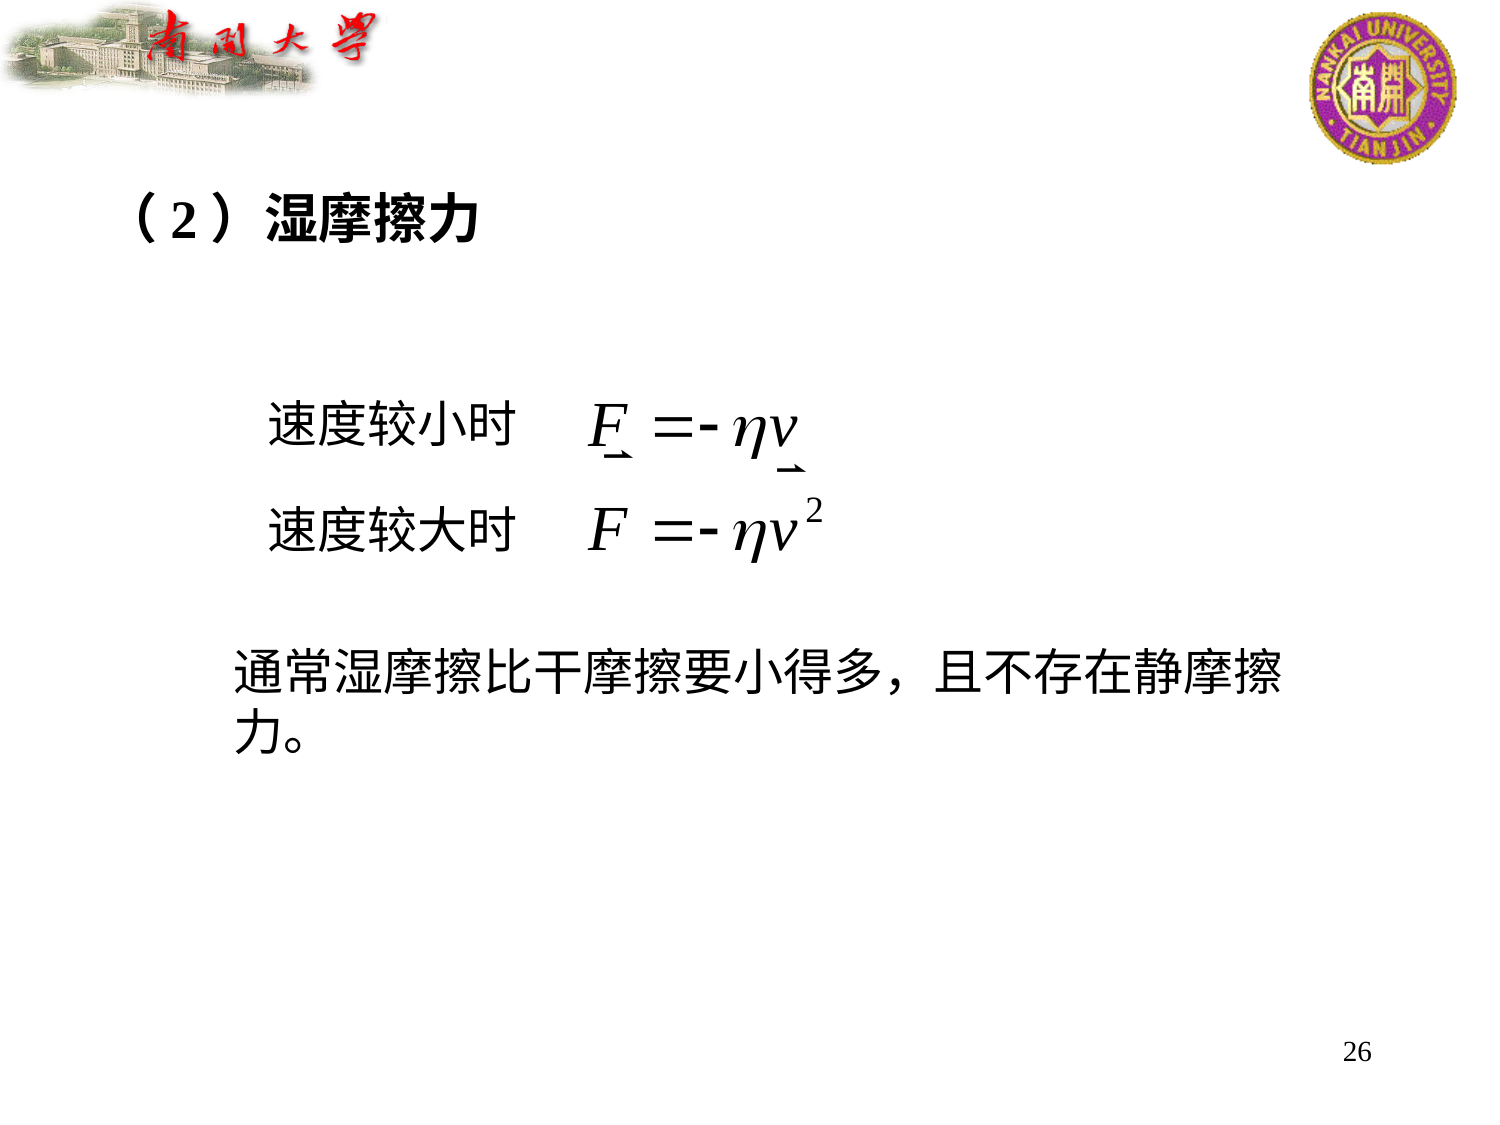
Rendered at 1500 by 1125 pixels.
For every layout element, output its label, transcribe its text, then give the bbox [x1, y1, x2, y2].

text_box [576, 375, 834, 579]
picture [1262, 0, 1500, 178]
picture [0, 0, 388, 100]
text_box 通常湿摩擦比干摩擦要小得多，且不存在静摩擦力。 [218, 633, 1376, 769]
text_box 速度较小时 [252, 384, 532, 460]
slide_number 26 [1074, 1024, 1388, 1101]
text_box （2）湿摩擦力 [88, 172, 1322, 328]
text_box 速度较大时 [252, 491, 532, 567]
